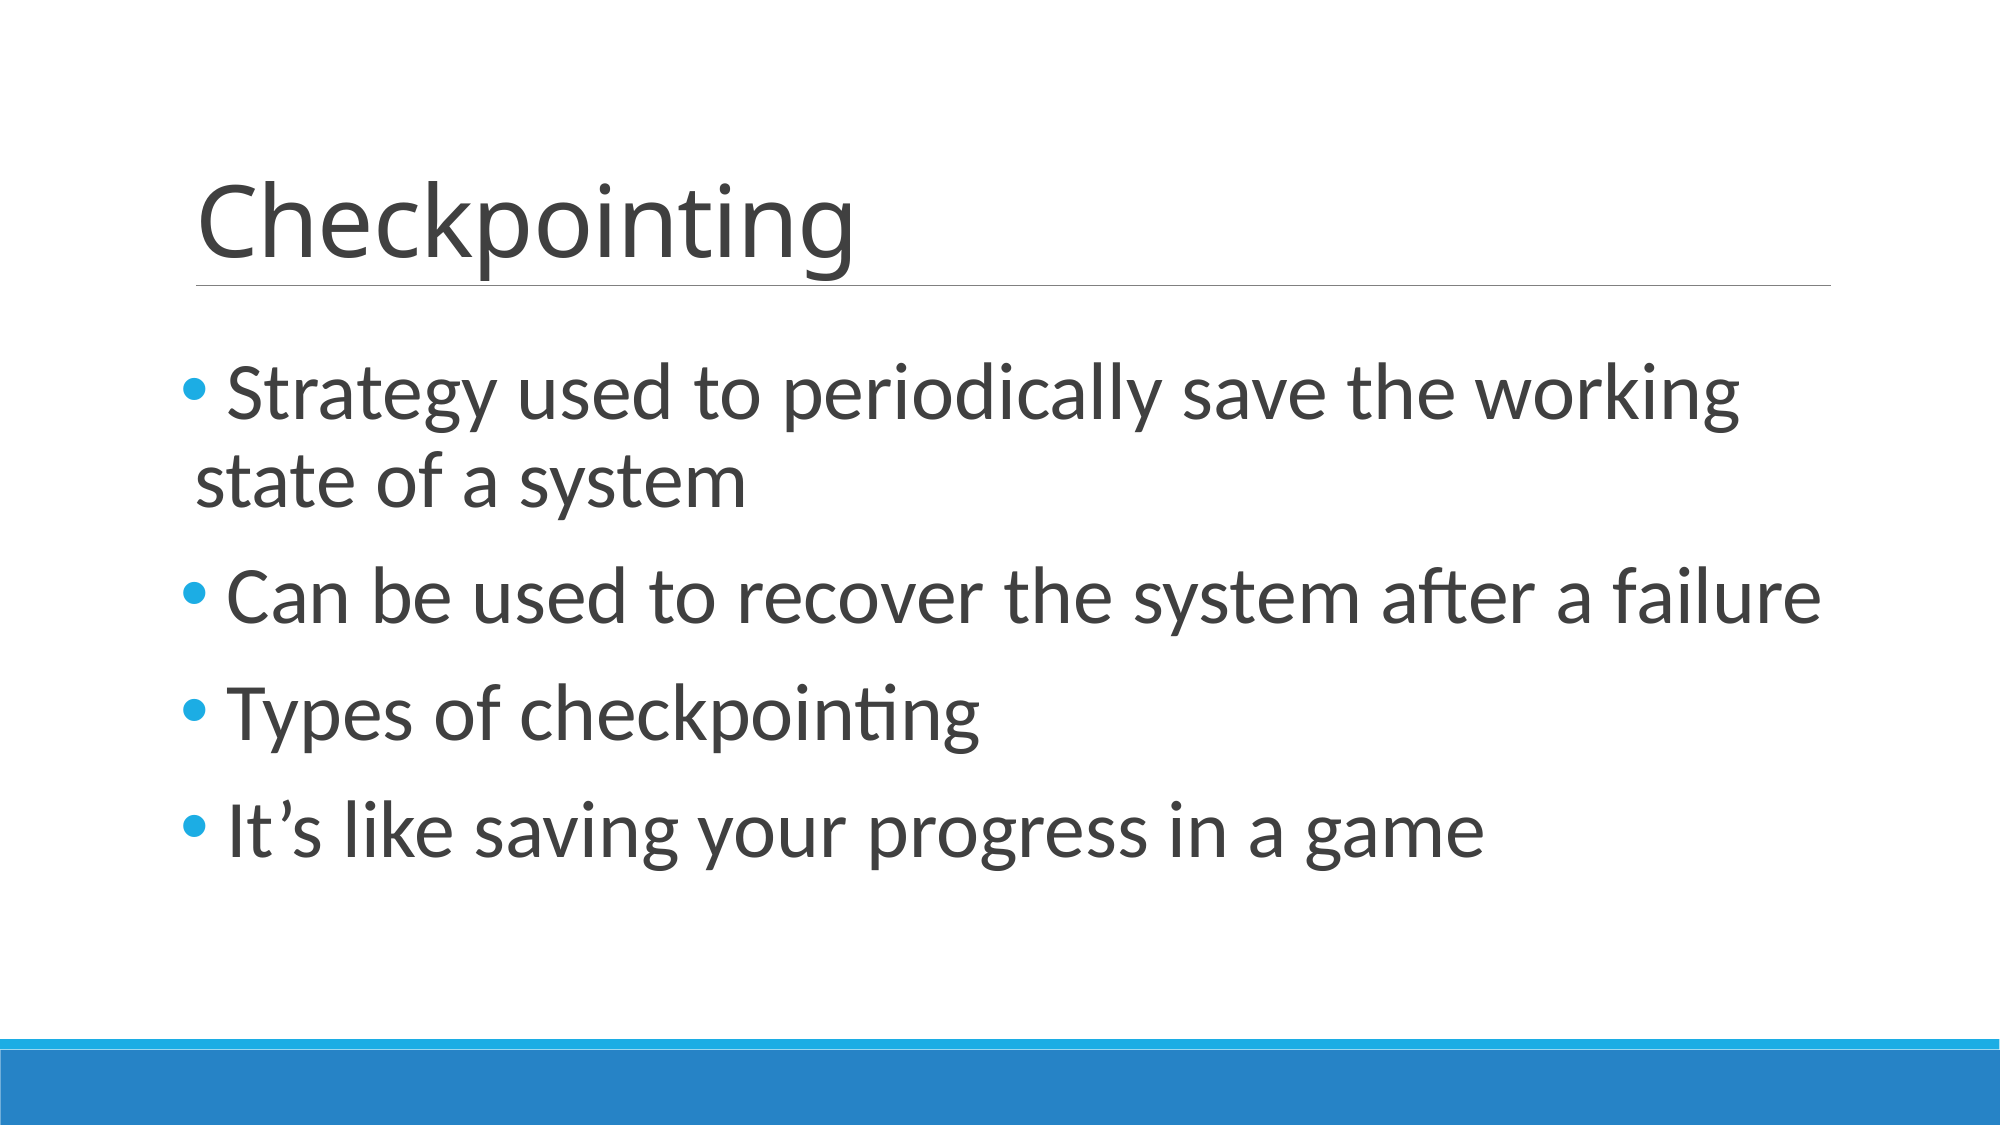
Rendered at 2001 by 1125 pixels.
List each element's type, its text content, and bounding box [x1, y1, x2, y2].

list Strategy used to periodically save the working state of a system Can be used to recover the system after a failure Types of checkpointing It’s like saving your progress in a game [180, 341, 1830, 963]
title Checkpointing [180, 47, 1830, 285]
